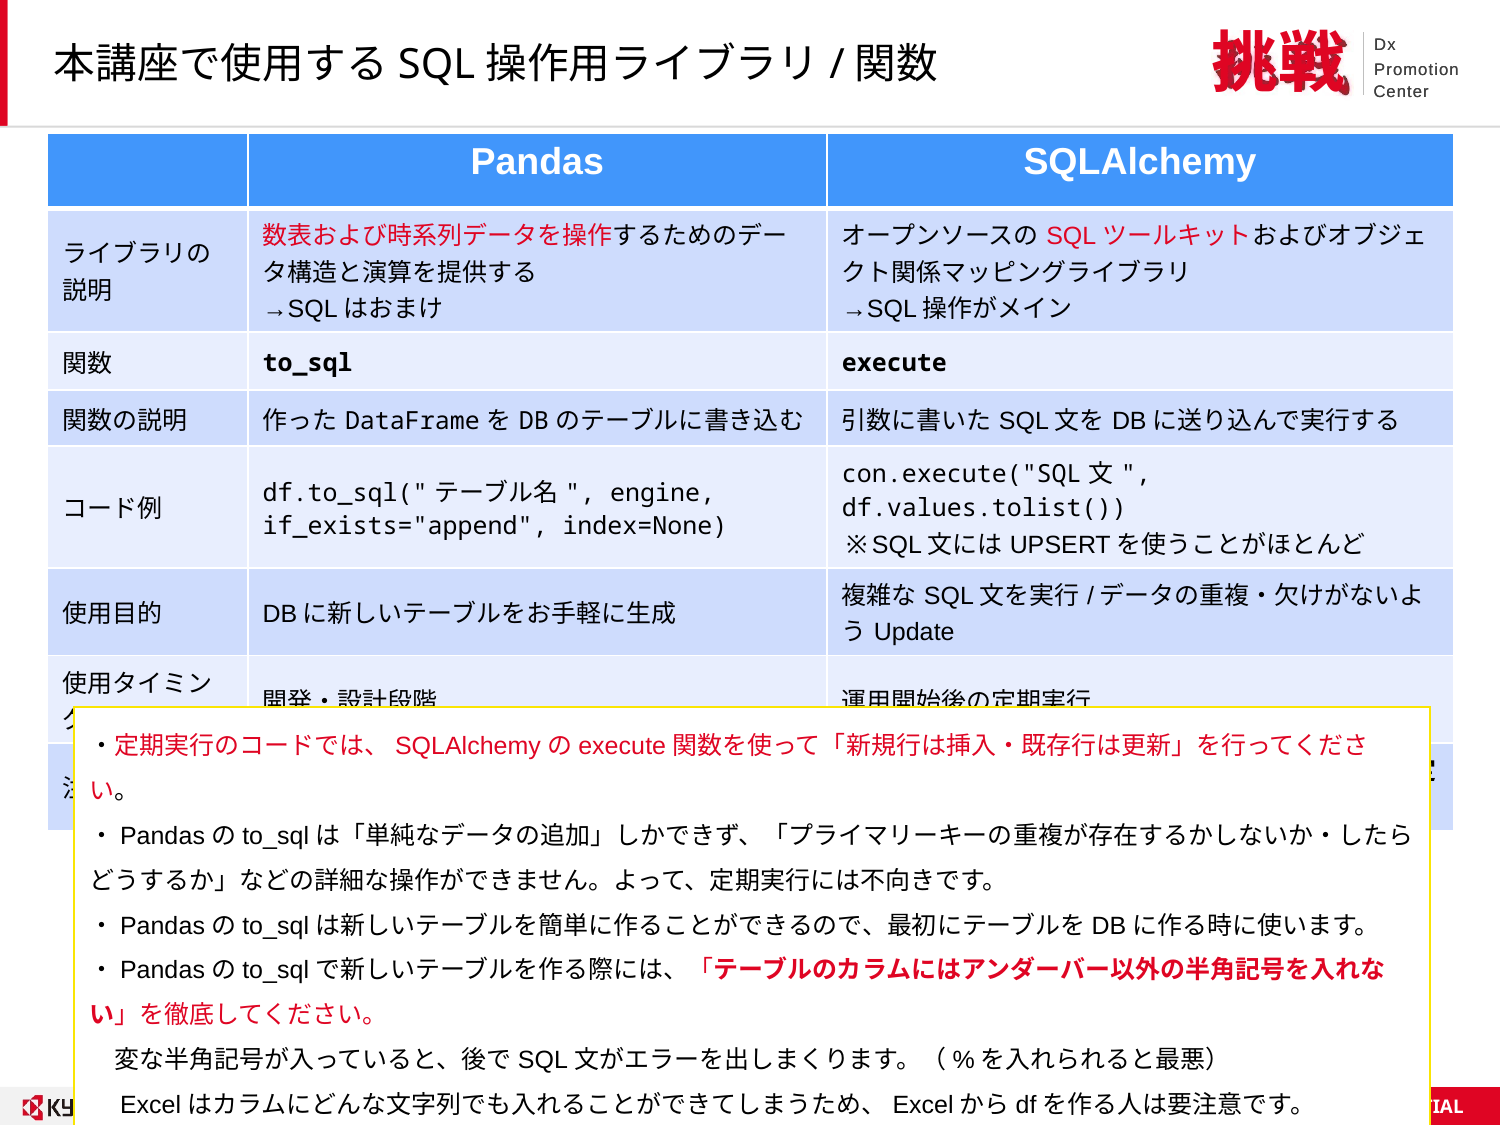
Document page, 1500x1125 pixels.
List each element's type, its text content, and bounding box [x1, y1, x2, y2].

picture [1211, 30, 1354, 101]
table_cell 注意事項 [48, 744, 73, 830]
table_cell テーブルを作っておき、プライマリーキーと型も設定しておく [1431, 744, 1453, 830]
table_cell DBに新しいテーブルをお手軽に生成 [249, 569, 826, 655]
table_cell 使用タイミング [48, 656, 247, 742]
table_cell 運用開始後の定期実行 [828, 656, 1453, 742]
table_cell コード例 [48, 447, 247, 567]
text_box ・定期実行のコードでは、SQLAlchemyのexecute関数を使って「新規行は挿入・既存行は更新」を行ってください。 ・Pandasのto_sqlは「単純なデータの追加」しかできず、「プライマリーキーの重複が存在するかしないか・したらどうするか」などの詳細な操作ができません。よって、定期実行には不向きです。 ・Pandasのto_sqlは新しいテーブルを簡単に作ることができるので、最初にテーブルをDBに作る時に使います。 ・Pandasのto_sqlで新しいテーブルを作る際には、「テーブルのカラムにはアンダーバー以外の半角記号を入れない」を徹底してください。 変な半角記号が入っていると、後でSQL文がエラーを出しまくります。（%を入れられると最悪） Excelはカラムにどんな文字列でも入れることができてしまうため、Excelからdfを作る人は要注意です。 ・SQLAlchemyのexecuteを使う際は、必ずプライマリーキーを設定しておいてください。でないとデータが重複します。 [73, 706, 1431, 1125]
table_cell 開発・設計段階 [249, 656, 826, 706]
table_cell 複雑なSQL文を実行/データの重複・欠けがないようUpdate [828, 569, 1453, 655]
picture [10, 1092, 73, 1125]
table_cell 数表および時系列データを操作するためのデータ構造と演算を提供する →SQLはおまけ [249, 211, 826, 331]
table_cell ライブラリの説明 [48, 211, 247, 331]
table_header Pandas [249, 134, 826, 206]
table_cell 関数 [48, 333, 247, 389]
table_cell 作ったDataFrameをDBのテーブルに書き込む [249, 391, 826, 445]
table_header [48, 134, 247, 206]
title 本講座で使用するSQL操作用ライブラリ/関数 [38, 3, 1141, 121]
table_cell df.to_sql("テーブル名", engine, if_exists="append", index=None) [249, 447, 826, 567]
table_cell オープンソースのSQLツールキットおよびオブジェクト関係マッピングライブラリ →SQL操作がメイン [828, 211, 1453, 331]
table_cell 関数の説明 [48, 391, 247, 445]
table_cell to_sql [249, 333, 826, 389]
table_cell 引数に書いたSQL文をDBに送り込んで実行する [828, 391, 1453, 445]
table_header SQLAlchemy [828, 134, 1453, 206]
table_cell execute [828, 333, 1453, 389]
table_cell 使用目的 [48, 569, 247, 655]
table_cell con.execute("SQL文", df.values.tolist()) ※SQL文にはUPSERTを使うことがほとんど [828, 447, 1453, 567]
